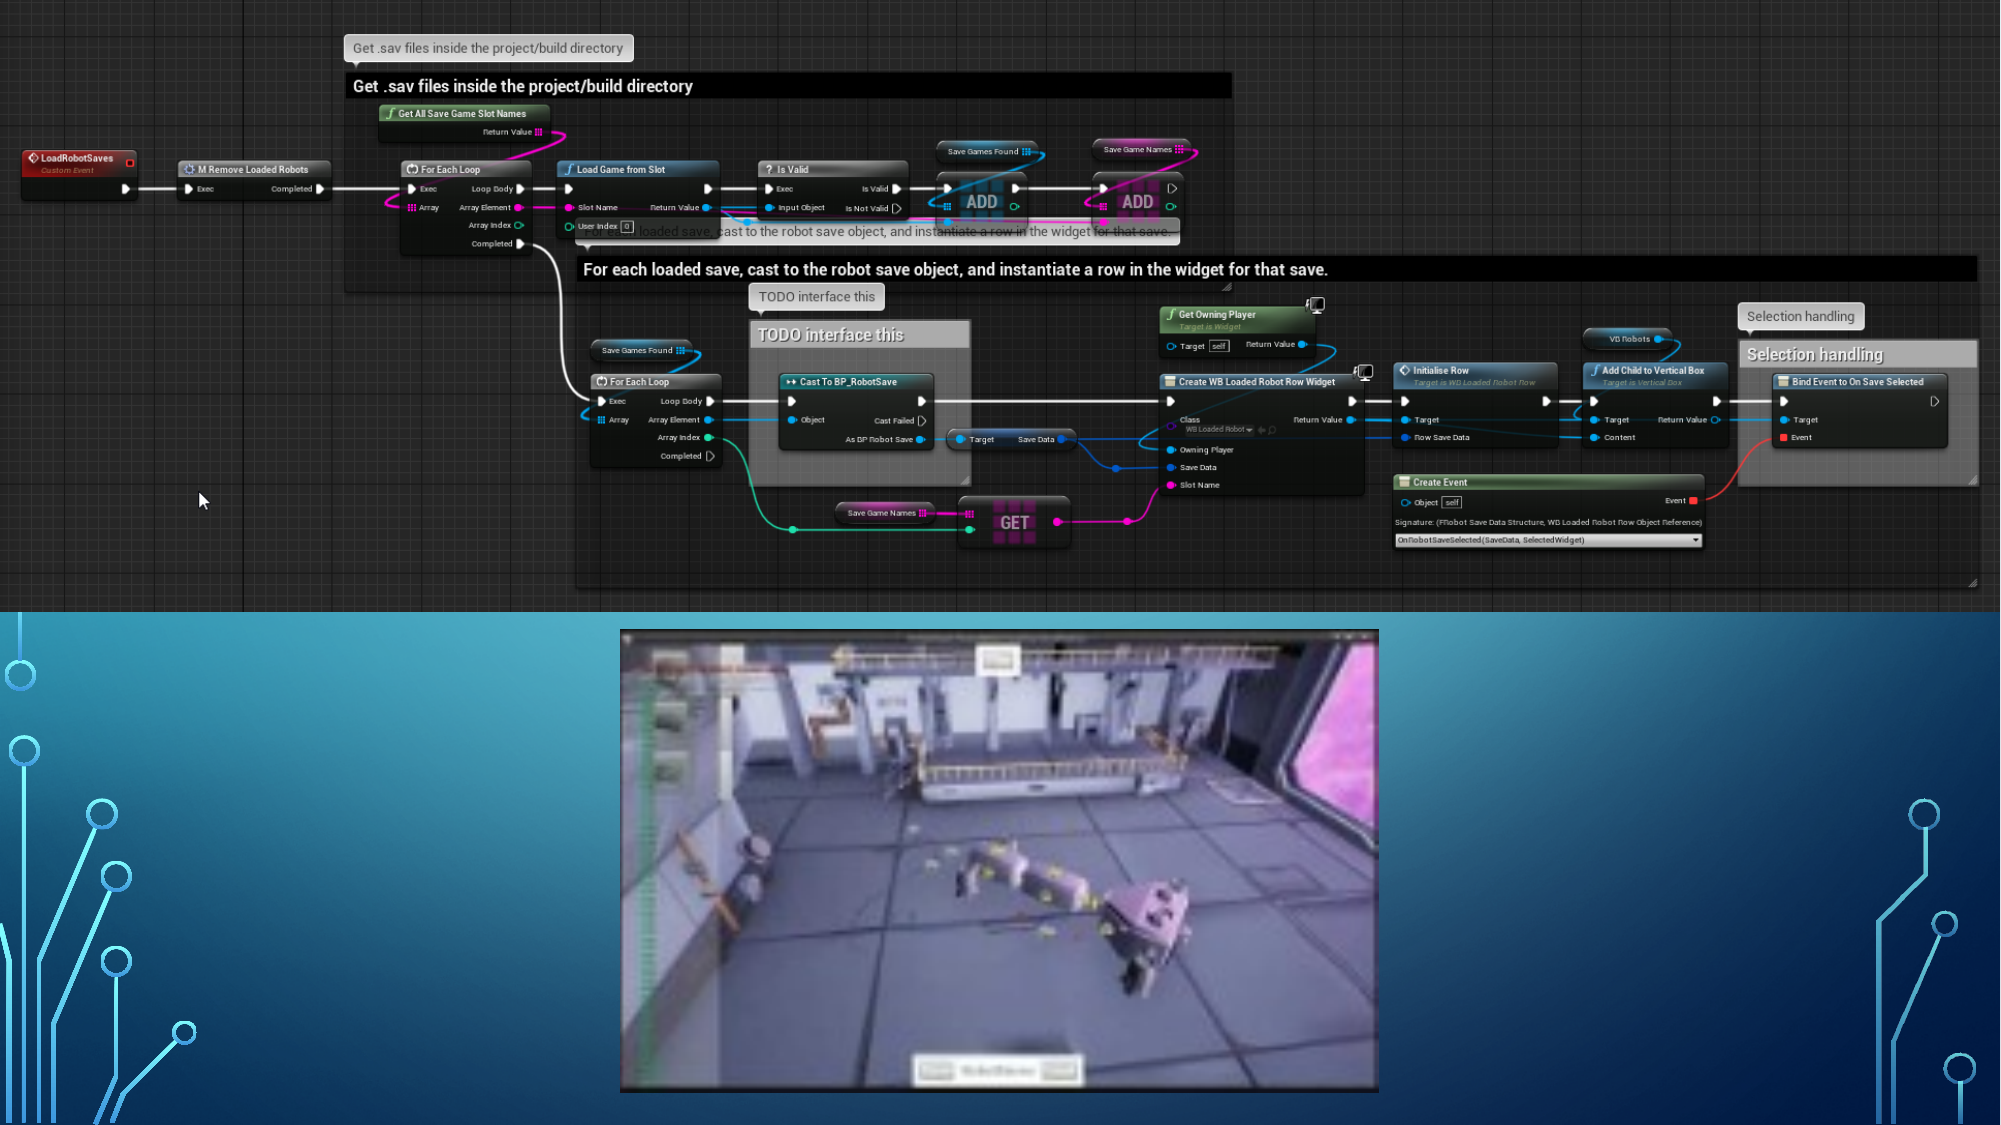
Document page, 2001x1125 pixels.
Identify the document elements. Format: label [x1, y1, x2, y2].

picture [0, 0, 2000, 612]
list [619, 628, 1380, 1095]
